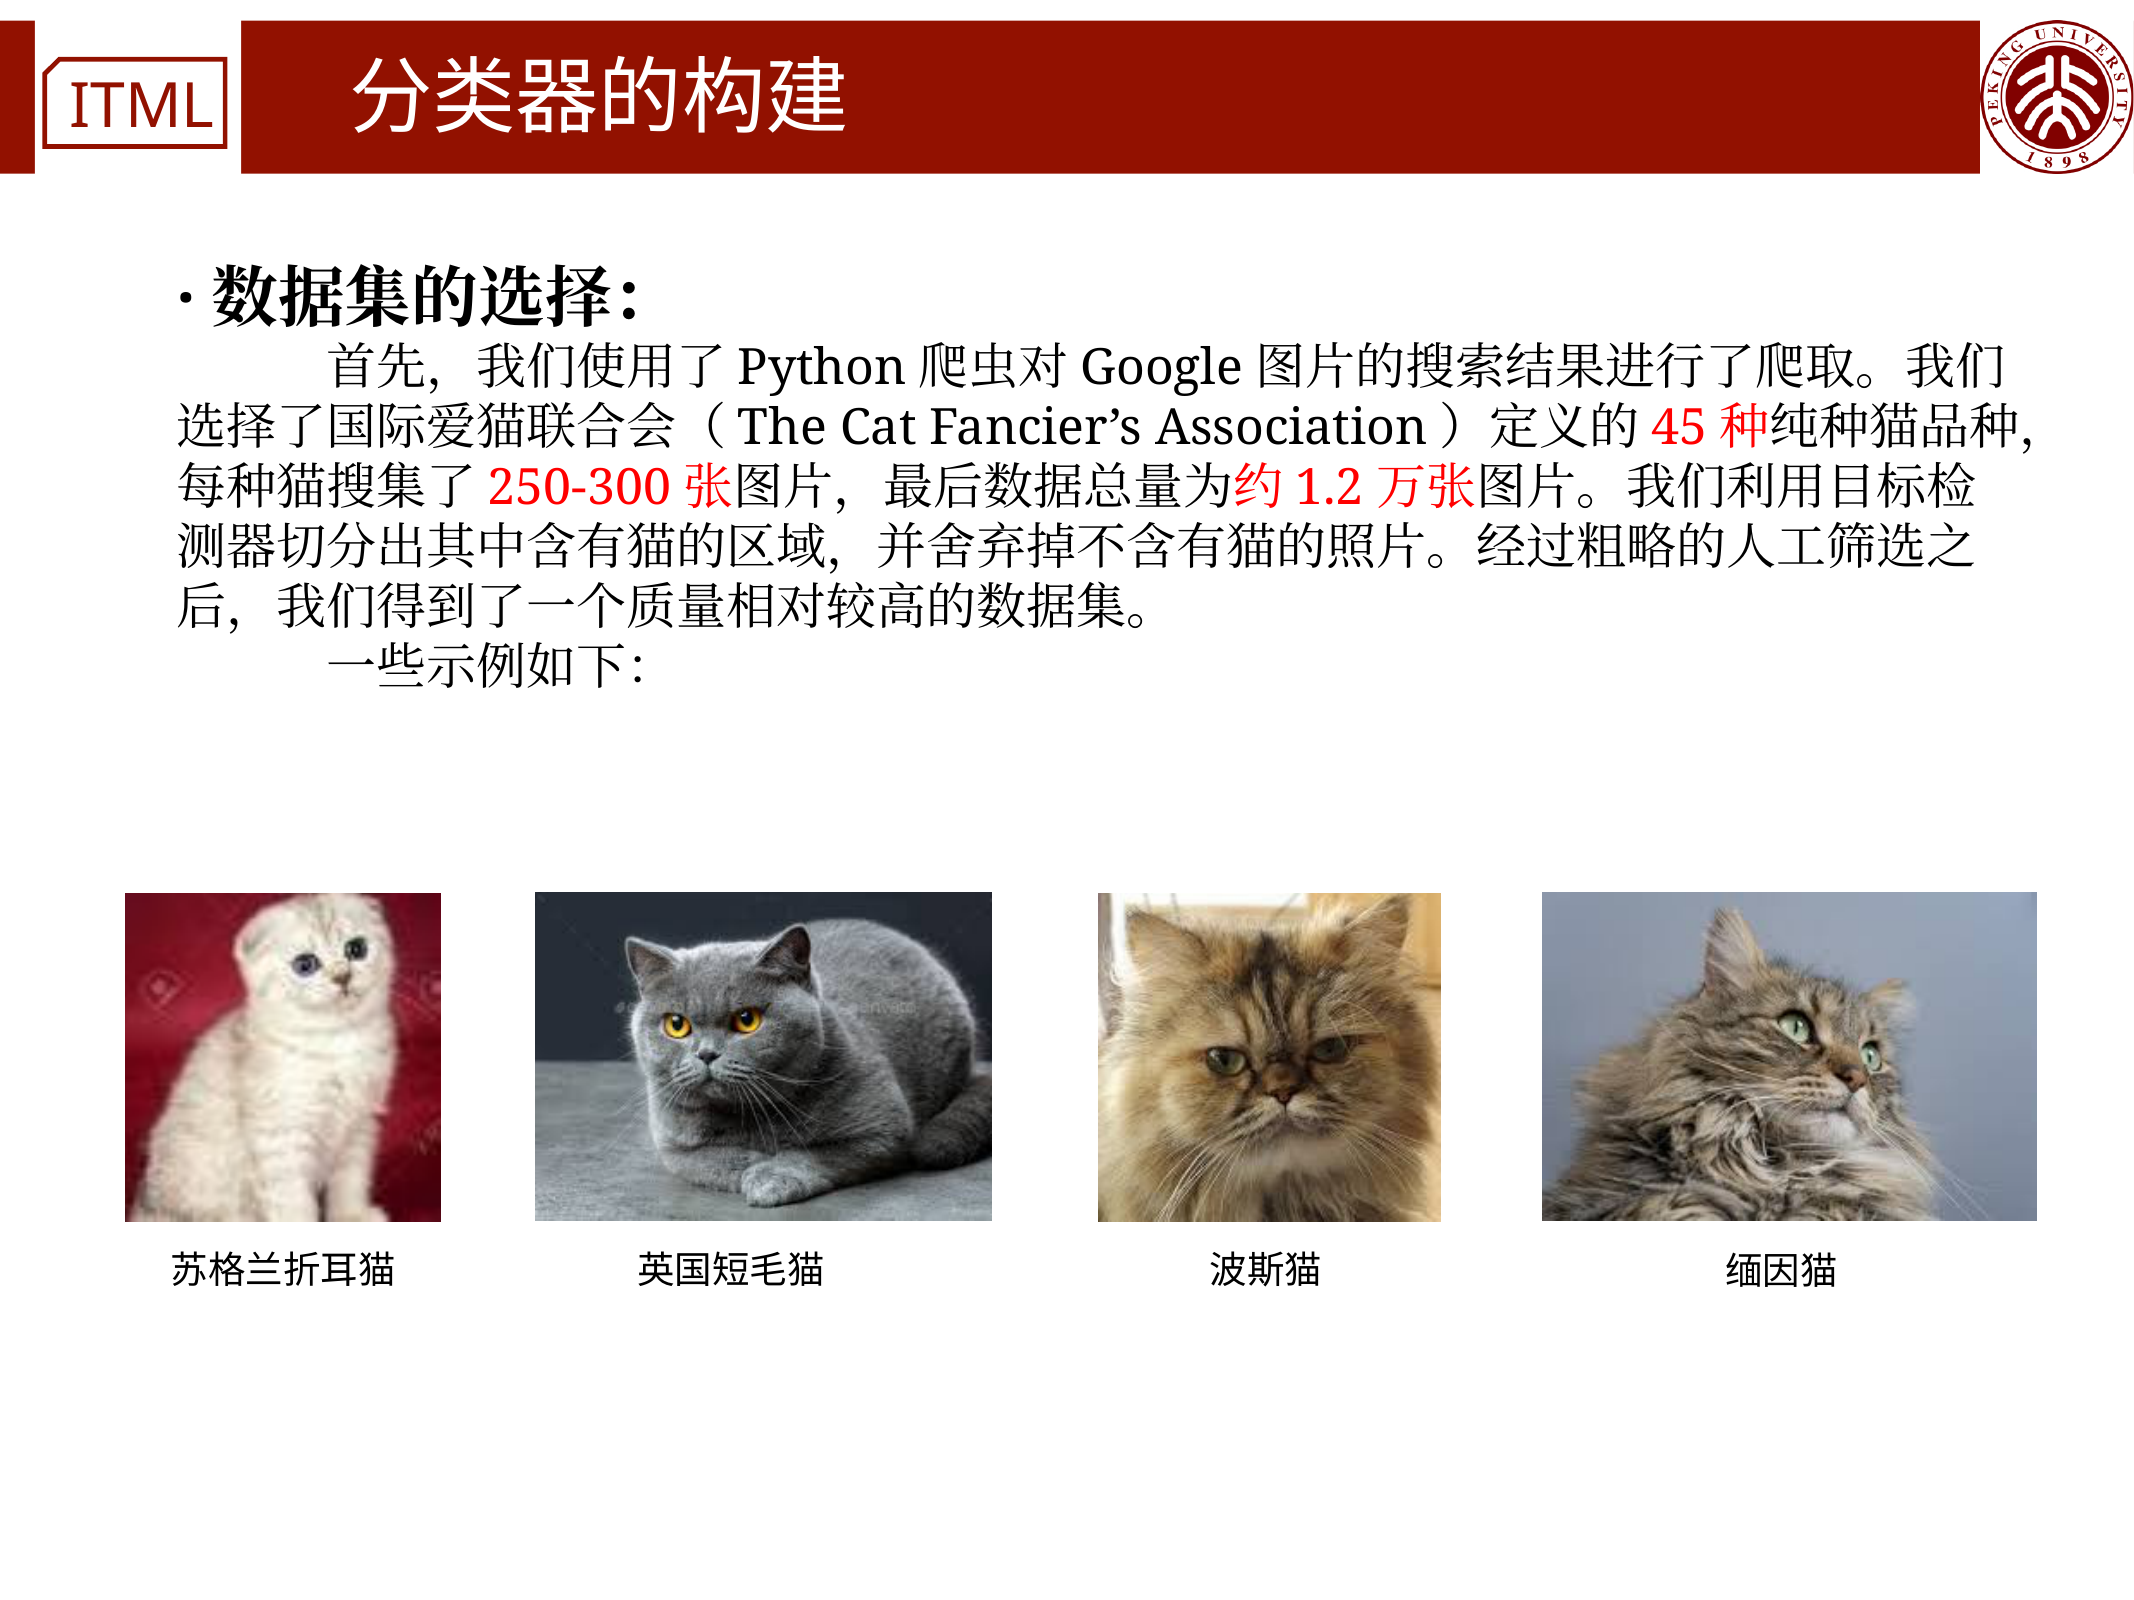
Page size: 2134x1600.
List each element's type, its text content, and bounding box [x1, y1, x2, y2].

text_box 英国短毛猫 [628, 1238, 834, 1300]
text_box ·数据集的选择： 首先，我们使用了Python爬虫对Google图片的搜索结果进行了爬取。我们选择了国际爱猫联合会（The Cat Fancier’s Association）定义的45种纯种猫品种，每种猫搜集了250-300张图片，最后数据总量为约1.2万张图片。我们利用目标检测器切分出其中含有猫的区域，并舍弃掉不含有猫的照片。经过粗略的人工筛选之后，我们得到了一个质量相对较高的数据集。 一些示例如下： [161, 246, 2037, 1540]
text_box 波斯猫 [1201, 1238, 1331, 1300]
picture [124, 892, 441, 1222]
picture [1980, 20, 2134, 174]
picture [534, 892, 992, 1221]
picture [1542, 892, 2037, 1221]
title 分类器的构建 [334, 35, 1888, 159]
picture [1098, 892, 1442, 1222]
text_box 缅因猫 [1716, 1238, 1847, 1301]
text_box 苏格兰折耳猫 [162, 1238, 405, 1300]
